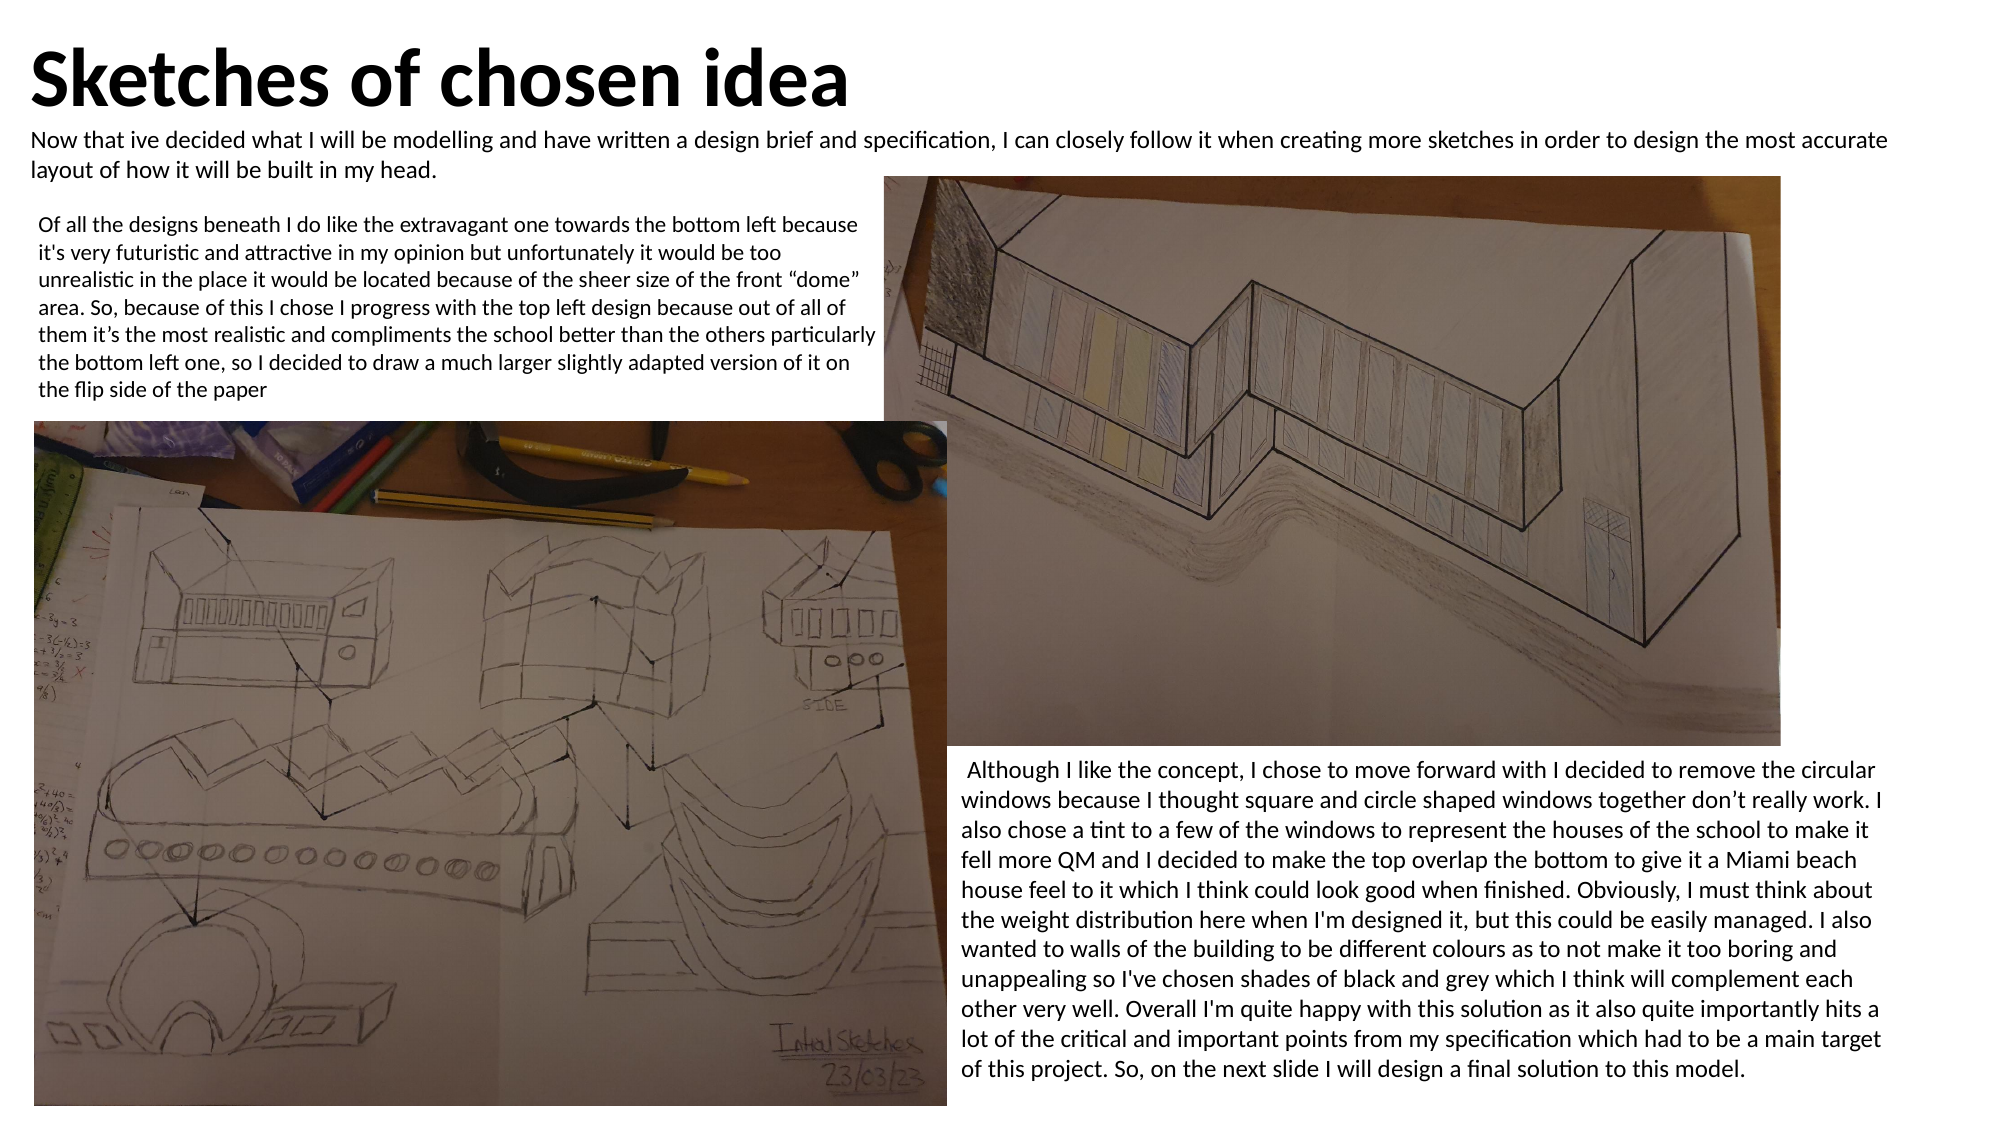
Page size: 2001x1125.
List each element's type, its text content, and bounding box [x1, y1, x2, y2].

text_box Of all the designs beneath I do like the extravagant one towards the bottom left because it's very futuristic and attractive in my opinion but unfortunately it would be too unrealistic in the place it would be located because of the sheer size of the front “dome” area. So, because of this I chose I progress with the top left design because out of all of them it’s the most realistic and compliments the school better than the others particularly the bottom left one, so I decided to draw a much larger slightly adapted version of it on the flip side of the paper [23, 202, 883, 410]
text_box Sketches of chosen idea Now that ive decided what I will be modelling and have written a design brief and specification, I can closely follow it when creating more sketches in order to design the most accurate layout of how it will be built in my head. [15, 15, 1931, 191]
text_box Although I like the concept, I chose to move forward with I decided to remove the circular windows because I thought square and circle shaped windows together don’t really work. I also chose a tint to a few of the windows to represent the houses of the school to make it fell more QM and I decided to make the top overlap the bottom to give it a Miami beach house feel to it which I think could look good when finished. Obviously, I must think about the weight distribution here when I'm designed it, but this could be easily managed. I also wanted to walls of the building to be different colours as to not make it too boring and unappealing so I've chosen shades of black and grey which I think will complement each other very well. Overall I'm quite happy with this solution as it also quite importantly hits a lot of the critical and important points from my specification which had to be a main target of this project. So, on the next slide I will design a final solution to this model. [947, 745, 1919, 1091]
picture [34, 176, 1781, 1106]
